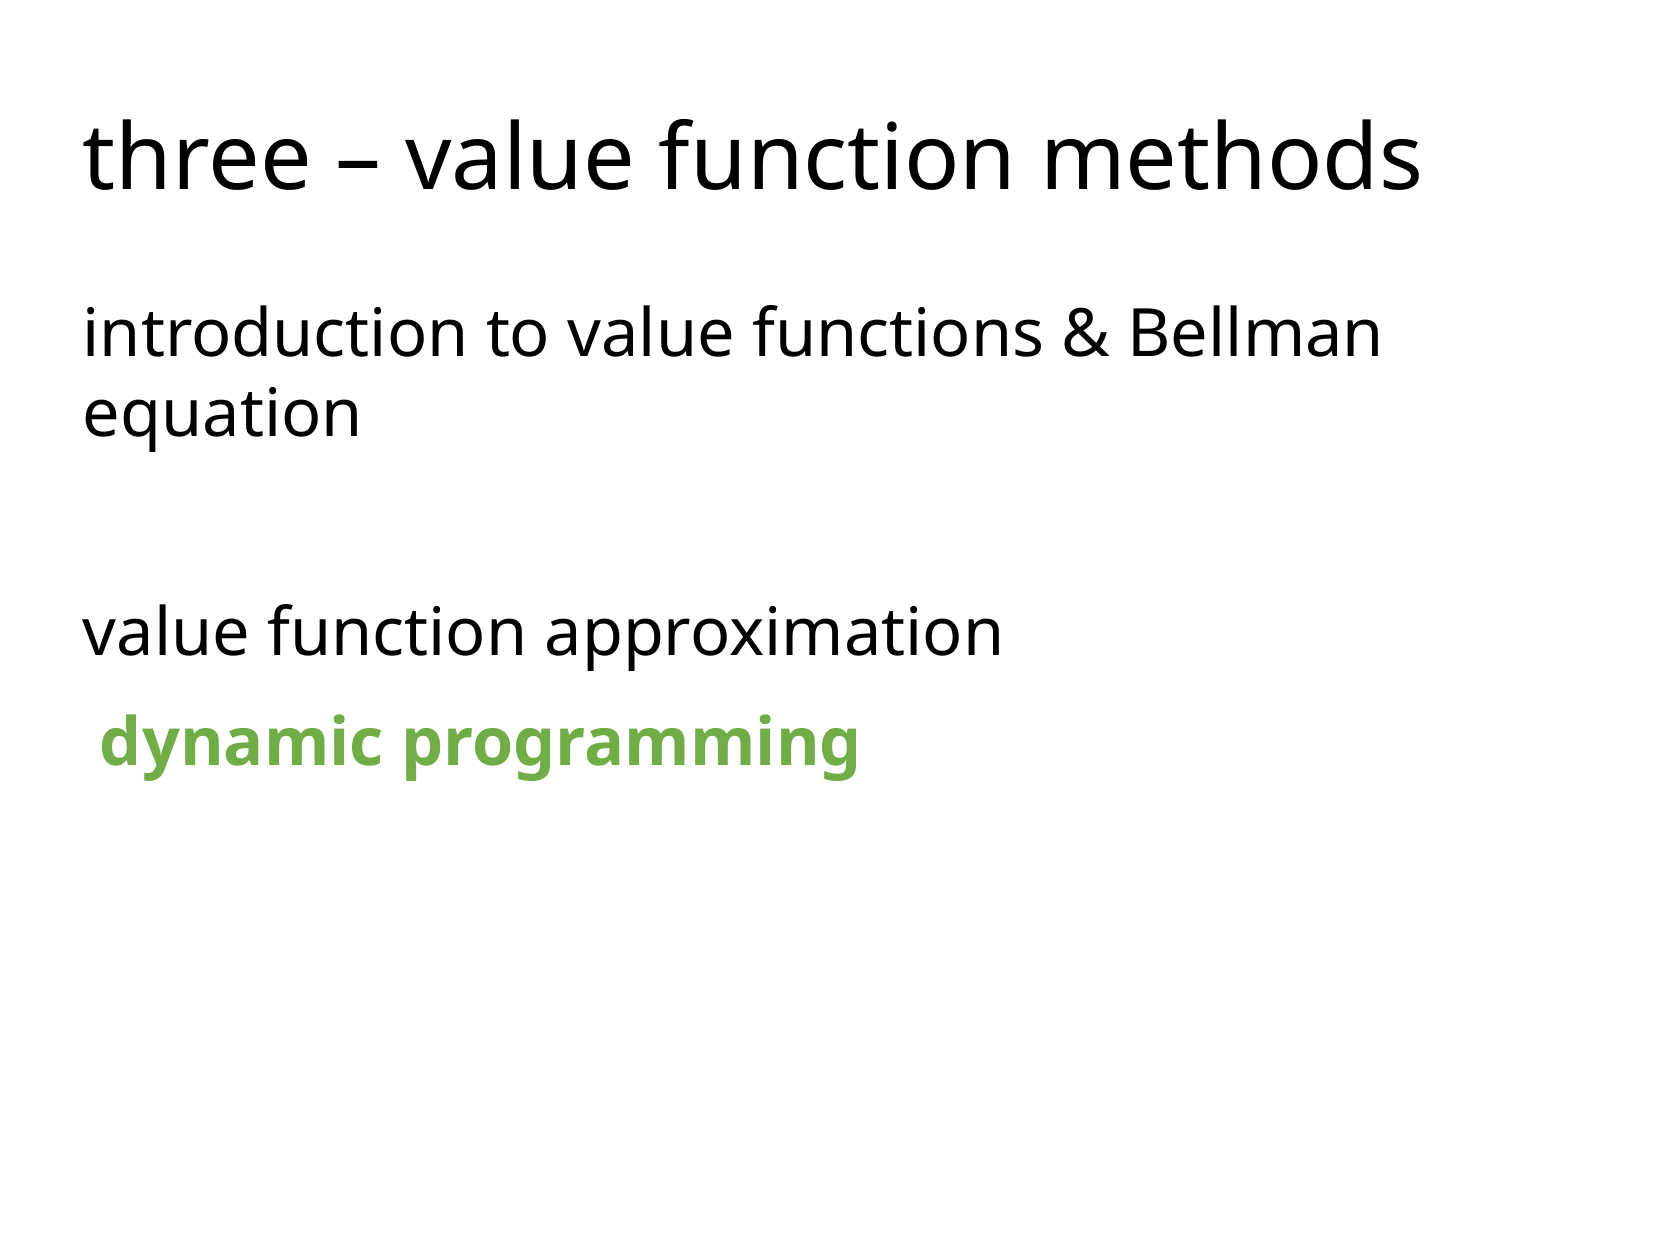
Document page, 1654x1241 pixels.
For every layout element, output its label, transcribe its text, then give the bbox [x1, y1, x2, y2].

title three – value function methods [82, 49, 1571, 257]
list introduction to value functions & Bellman equation value function approximation dynamic programming [82, 290, 1571, 1010]
